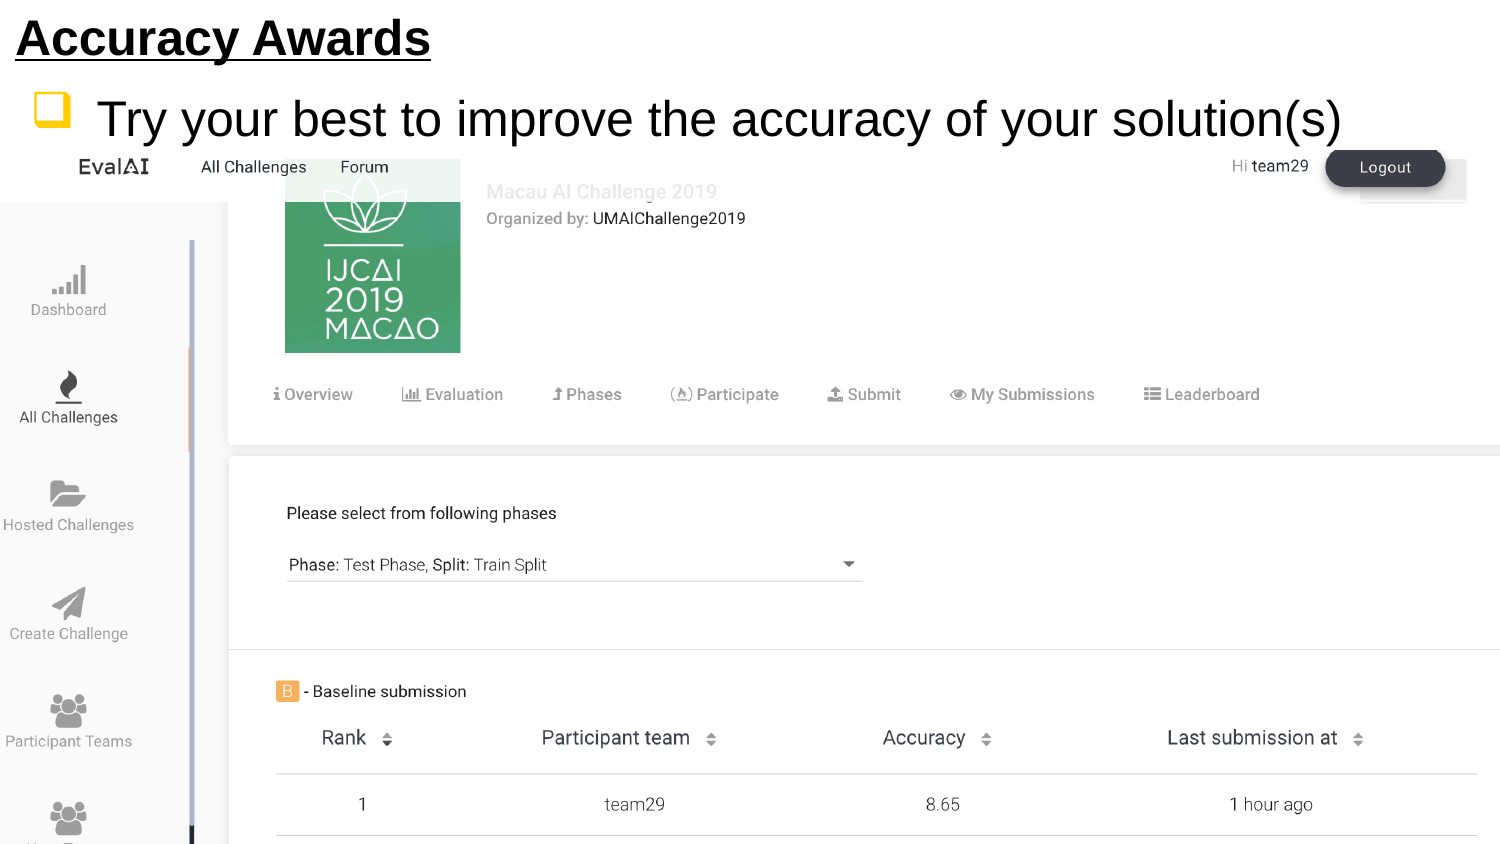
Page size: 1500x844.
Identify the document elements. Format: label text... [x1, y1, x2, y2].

title Accuracy Awards [0, 0, 959, 72]
picture [0, 149, 1500, 844]
text_box Try your best to improve the accuracy of your solution(s) [15, 71, 1473, 148]
